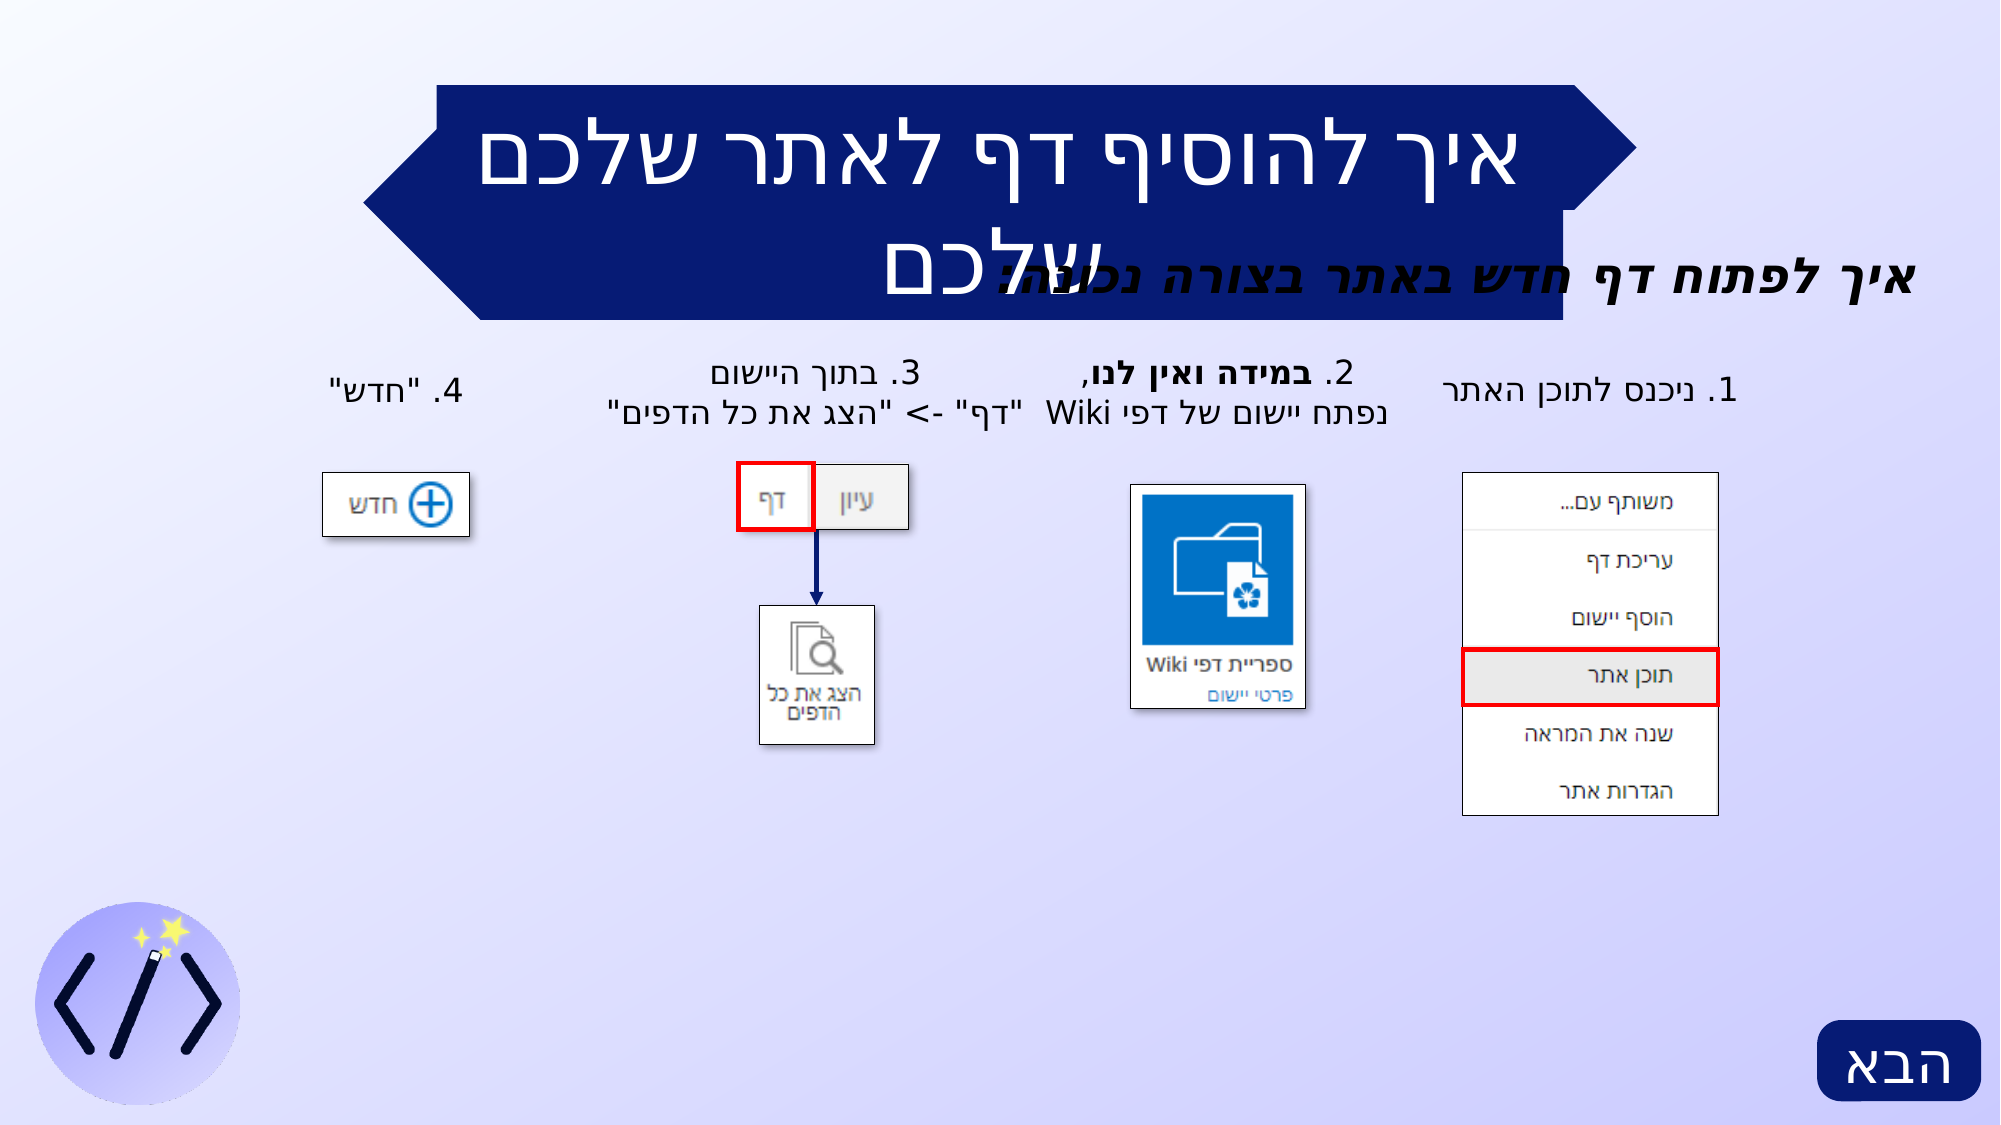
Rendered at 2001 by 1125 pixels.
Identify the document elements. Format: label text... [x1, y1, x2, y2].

picture [759, 605, 874, 745]
text_box 3. בתוך היישום "דף" -> "הצג את כל הדפים" [591, 343, 1040, 439]
text_box הבא [1816, 1019, 1983, 1103]
text_box 4. "חדש" [312, 361, 479, 417]
picture [322, 472, 469, 536]
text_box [363, 85, 1637, 212]
text_box איך לפתוח דף חדש באתר בצורה נכונה: [981, 236, 1932, 311]
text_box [1462, 472, 1718, 816]
text_box 1. ניכנס לתוכן האתר [1426, 360, 1754, 416]
picture [1130, 484, 1306, 708]
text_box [738, 463, 908, 530]
picture [35, 902, 240, 1105]
text_box 2. במידה ואין לנו, נפתח יישום של דפי Wiki [1040, 343, 1405, 439]
